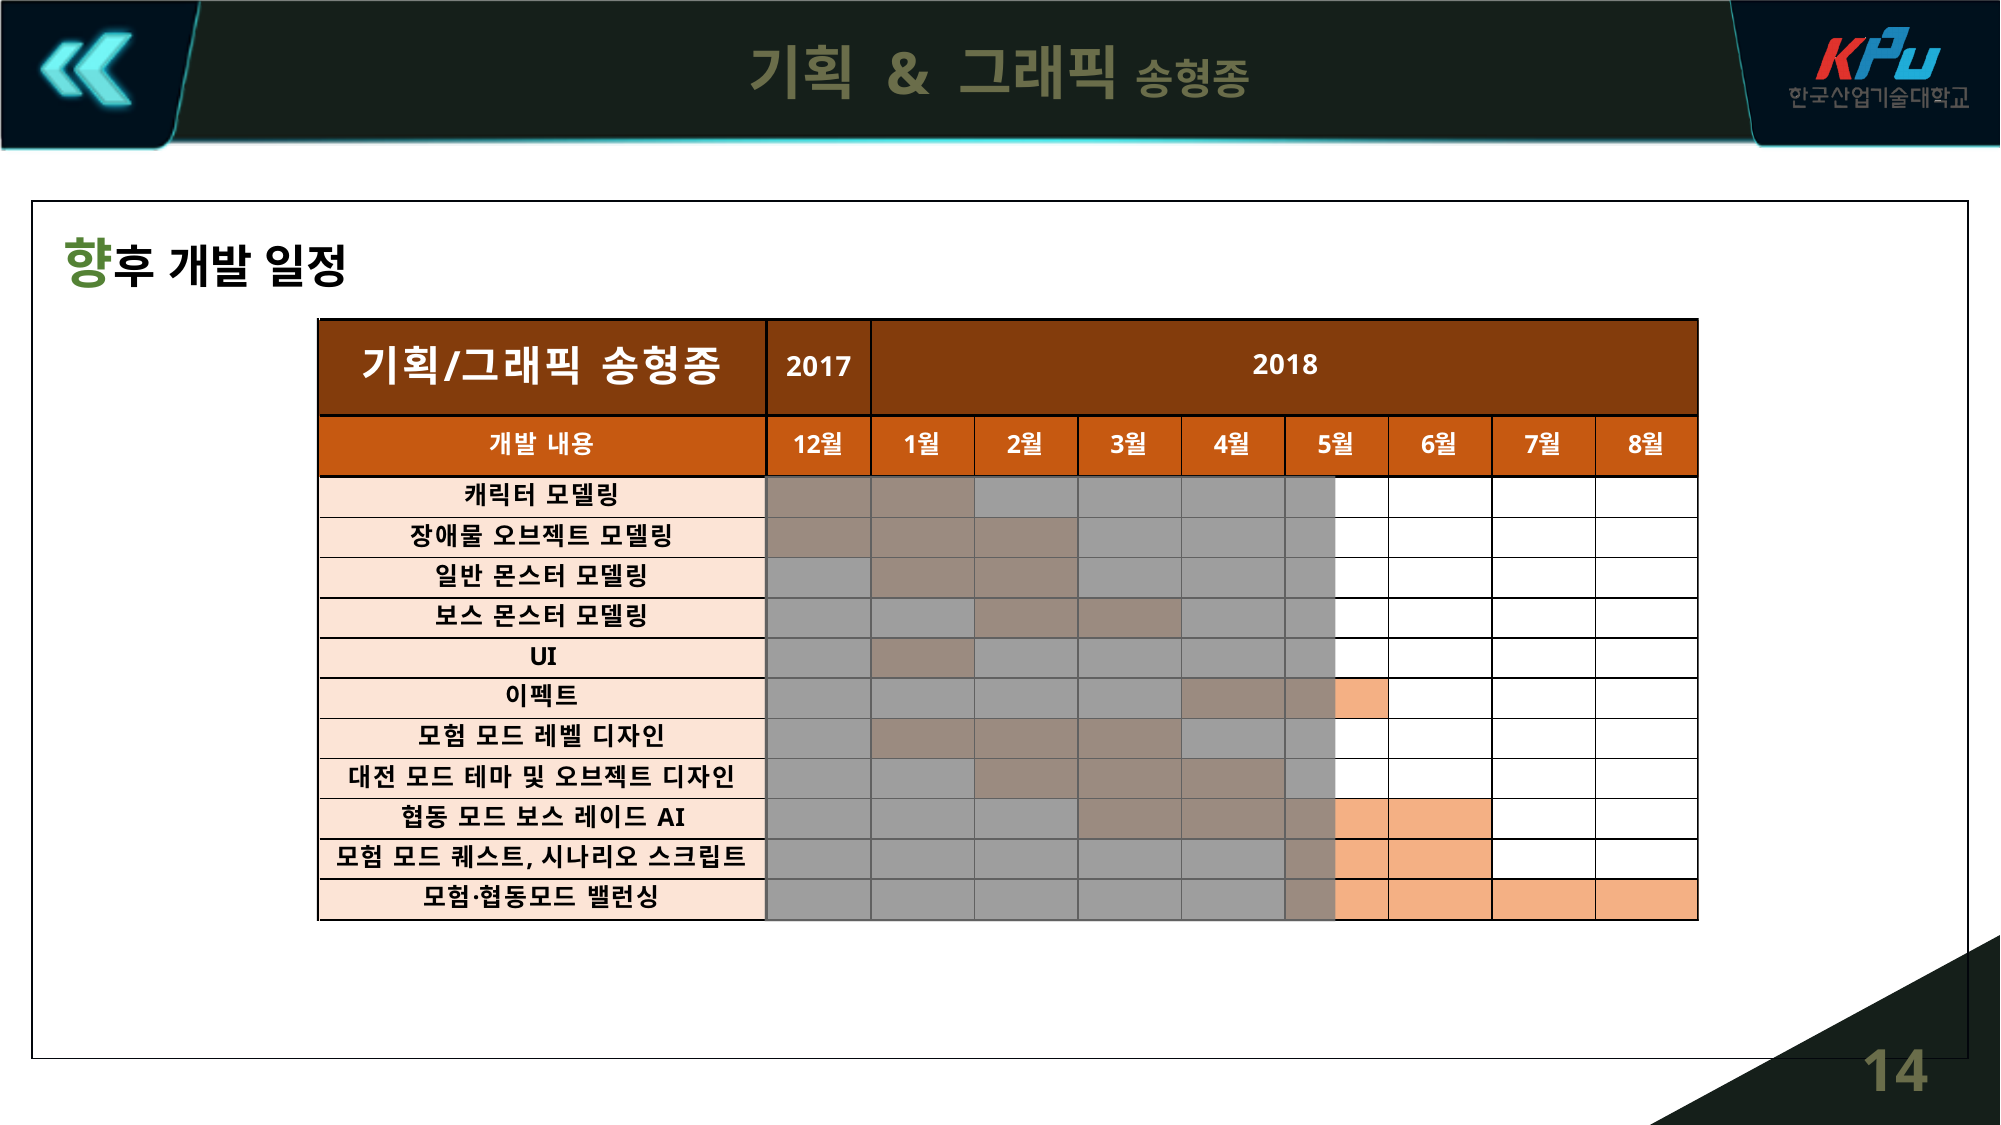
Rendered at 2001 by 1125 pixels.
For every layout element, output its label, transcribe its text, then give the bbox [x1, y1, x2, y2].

slide_number 14 [1493, 1042, 1944, 1103]
picture [0, 0, 2000, 157]
picture [316, 318, 1700, 922]
text_box [1649, 933, 2000, 1125]
text_box 향후 개발 일정 [48, 212, 463, 319]
text_box [31, 200, 1969, 1059]
